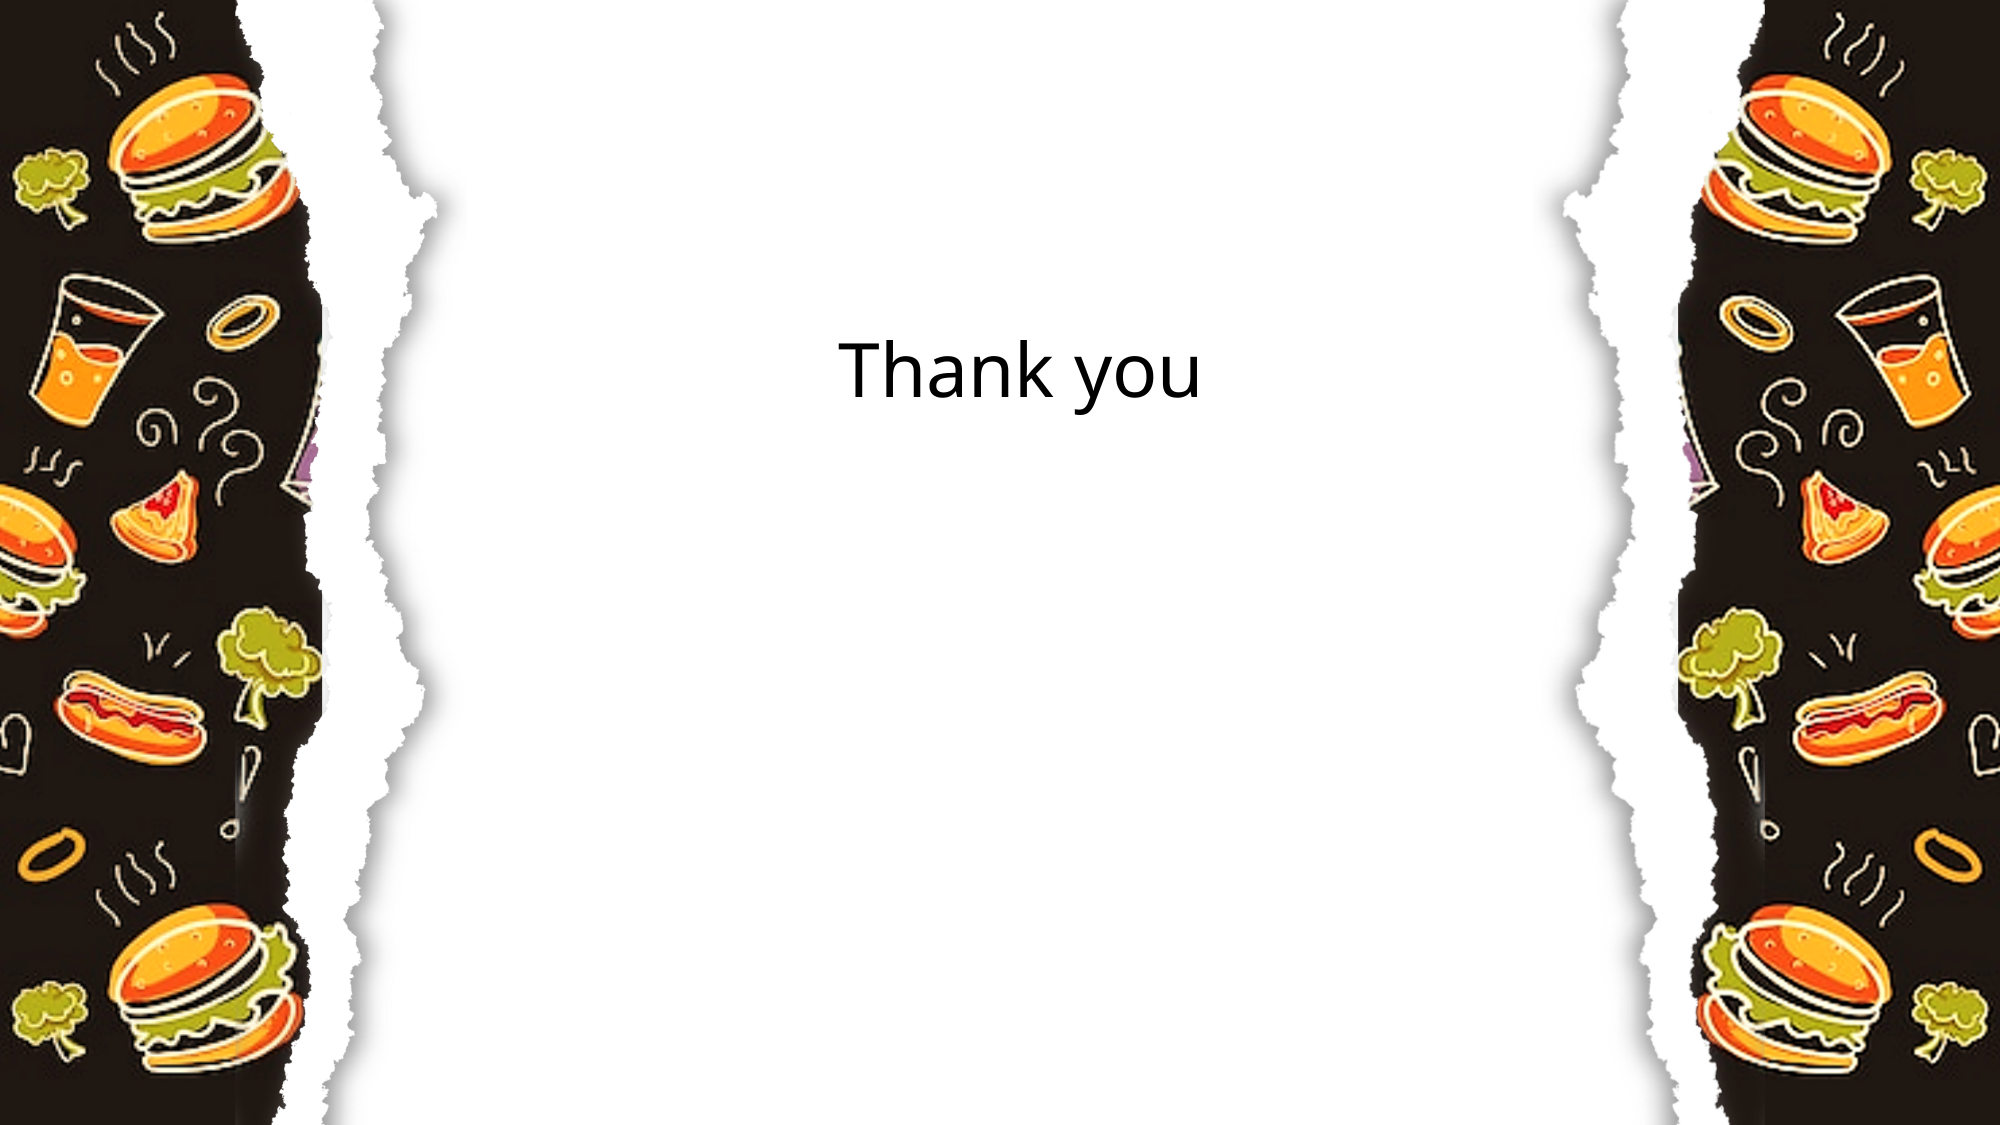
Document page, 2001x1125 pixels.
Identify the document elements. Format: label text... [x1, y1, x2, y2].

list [0, 434, 927, 680]
picture [0, 0, 466, 434]
picture [0, 680, 466, 1125]
picture [1512, 0, 2000, 1125]
text_box Thank you [823, 315, 1366, 421]
